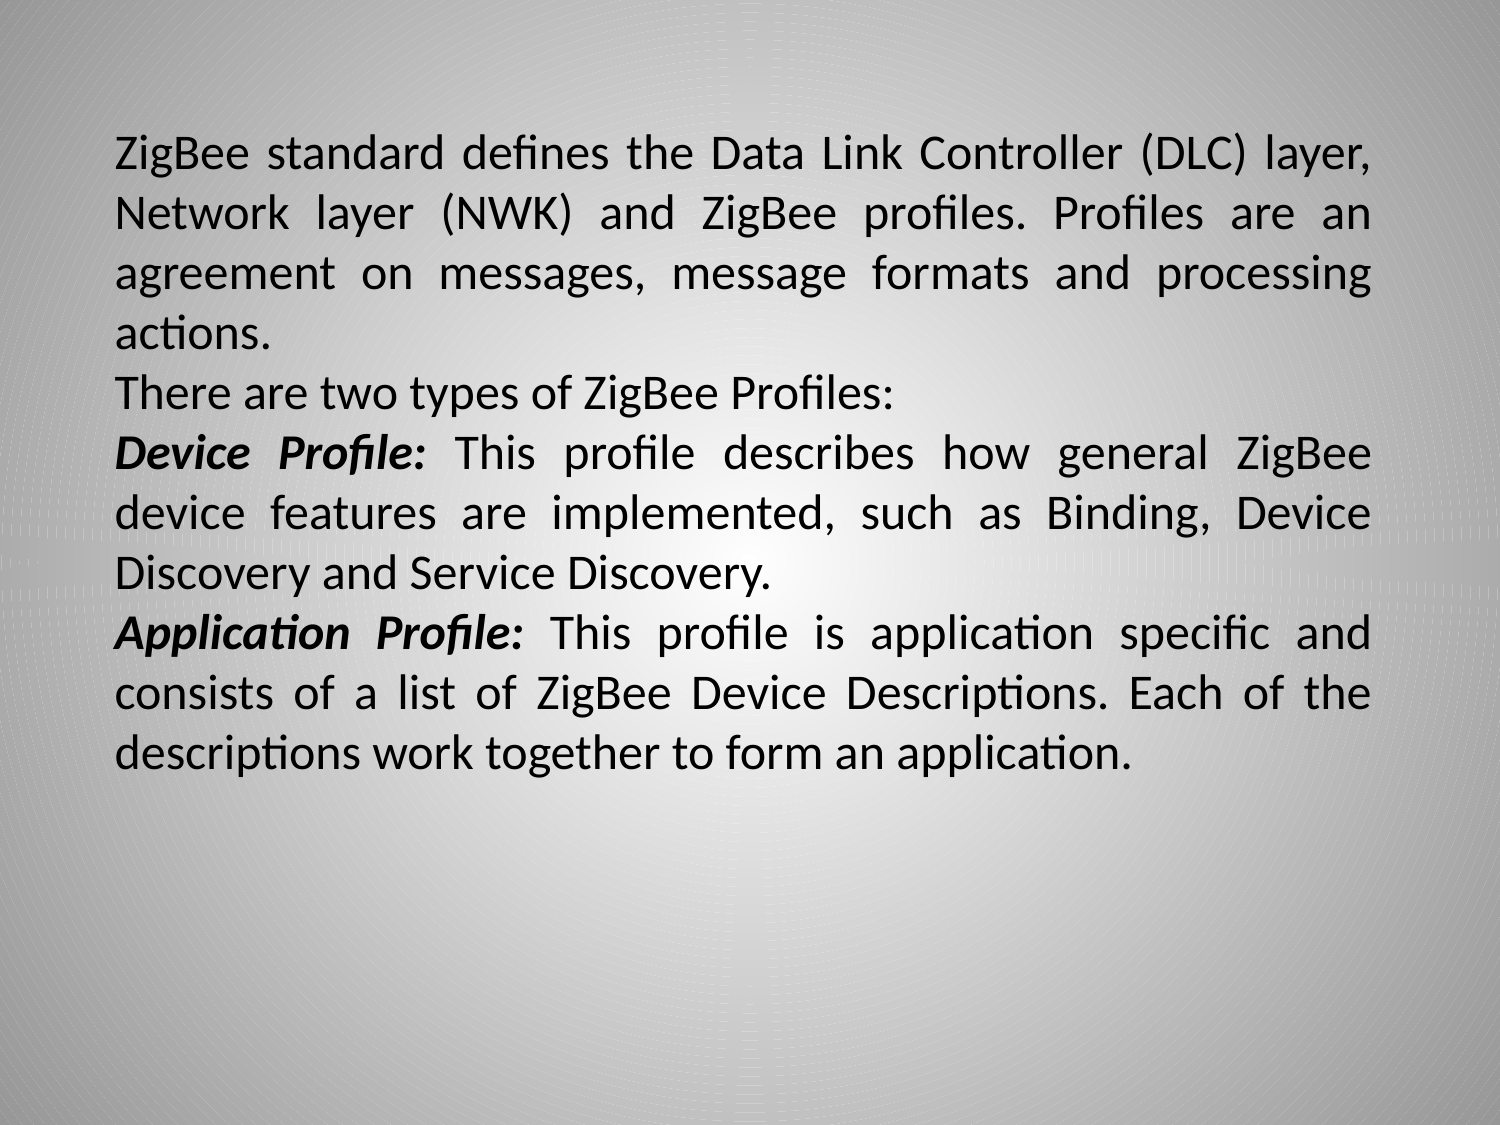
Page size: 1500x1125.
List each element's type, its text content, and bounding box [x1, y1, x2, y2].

text_box ZigBee standard defines the Data Link Controller (DLC) layer, Network layer (NWK) and ZigBee profiles. Profiles are an agreement on messages, message formats and processing actions. There are two types of ZigBee Profiles: Device Profile: This profile describes how general ZigBee device features are implemented, such as Binding, Device Discovery and Service Discovery. Application Profile: This profile is application specific and consists of a list of ZigBee Device Descriptions. Each of the descriptions work together to form an application. [99, 112, 1388, 788]
